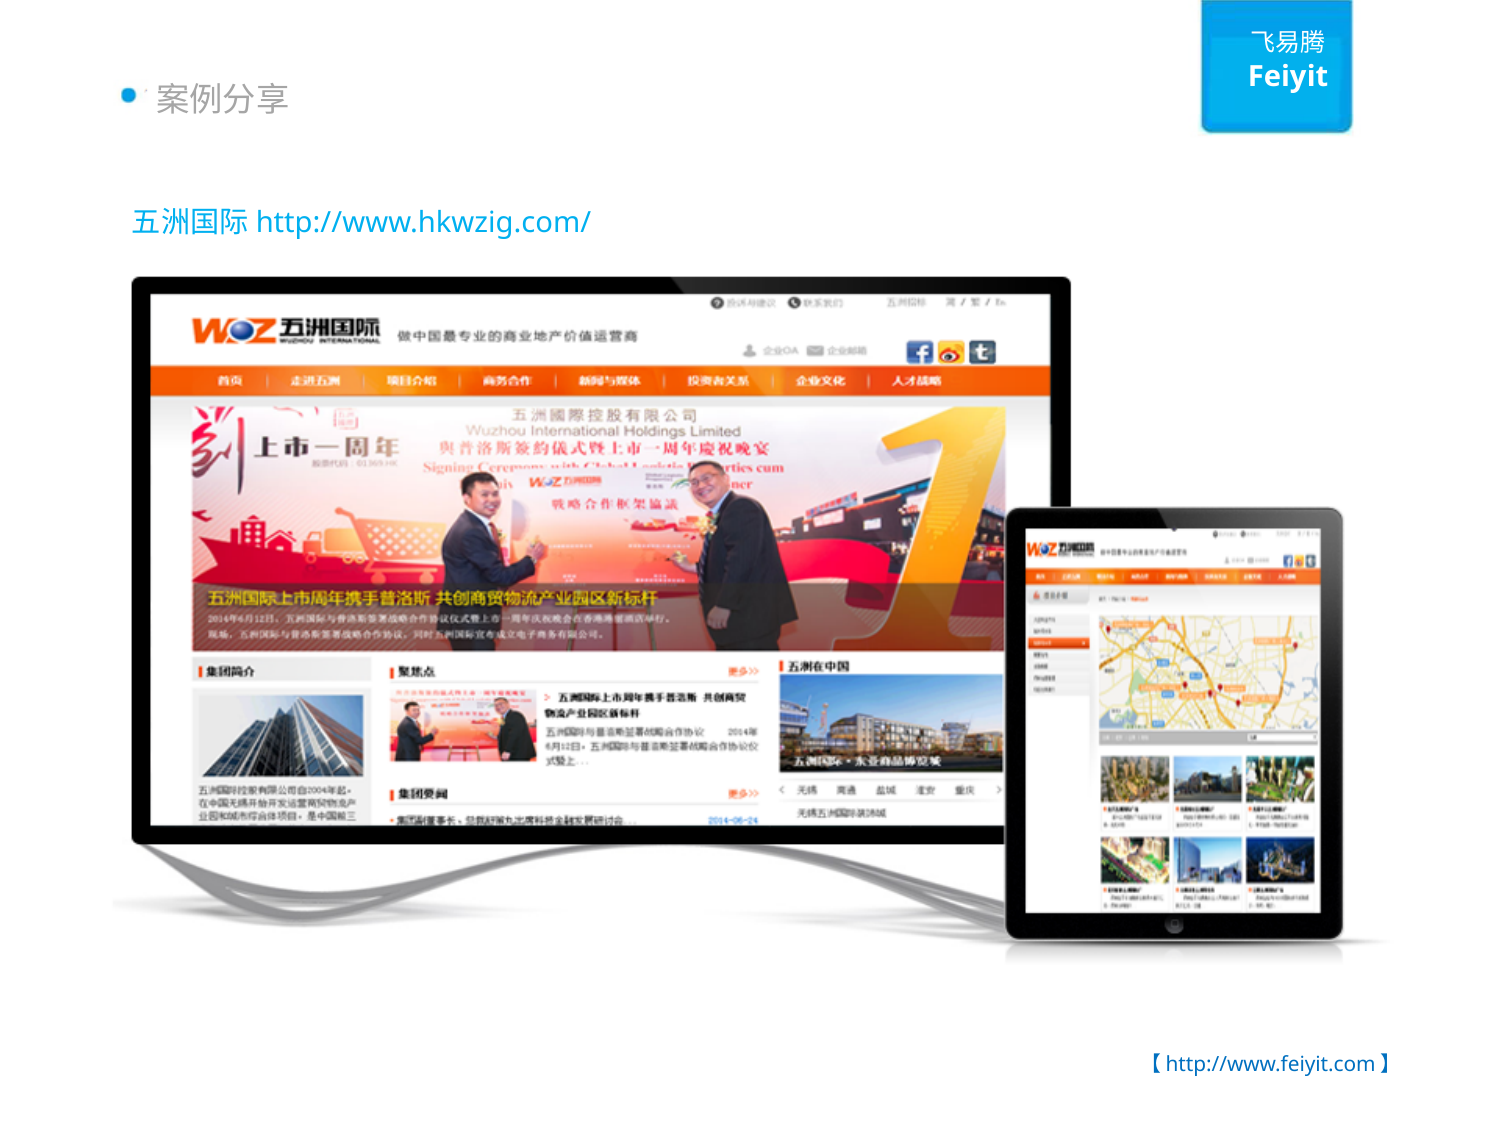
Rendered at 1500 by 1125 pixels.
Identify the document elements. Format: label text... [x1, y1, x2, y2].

text_box 飞易腾 Feiyit [1233, 19, 1344, 100]
text_box 【http://www.feiyit.com】 [1125, 1047, 1417, 1083]
picture [0, 0, 1500, 1125]
text_box 案例分享 [141, 70, 305, 125]
